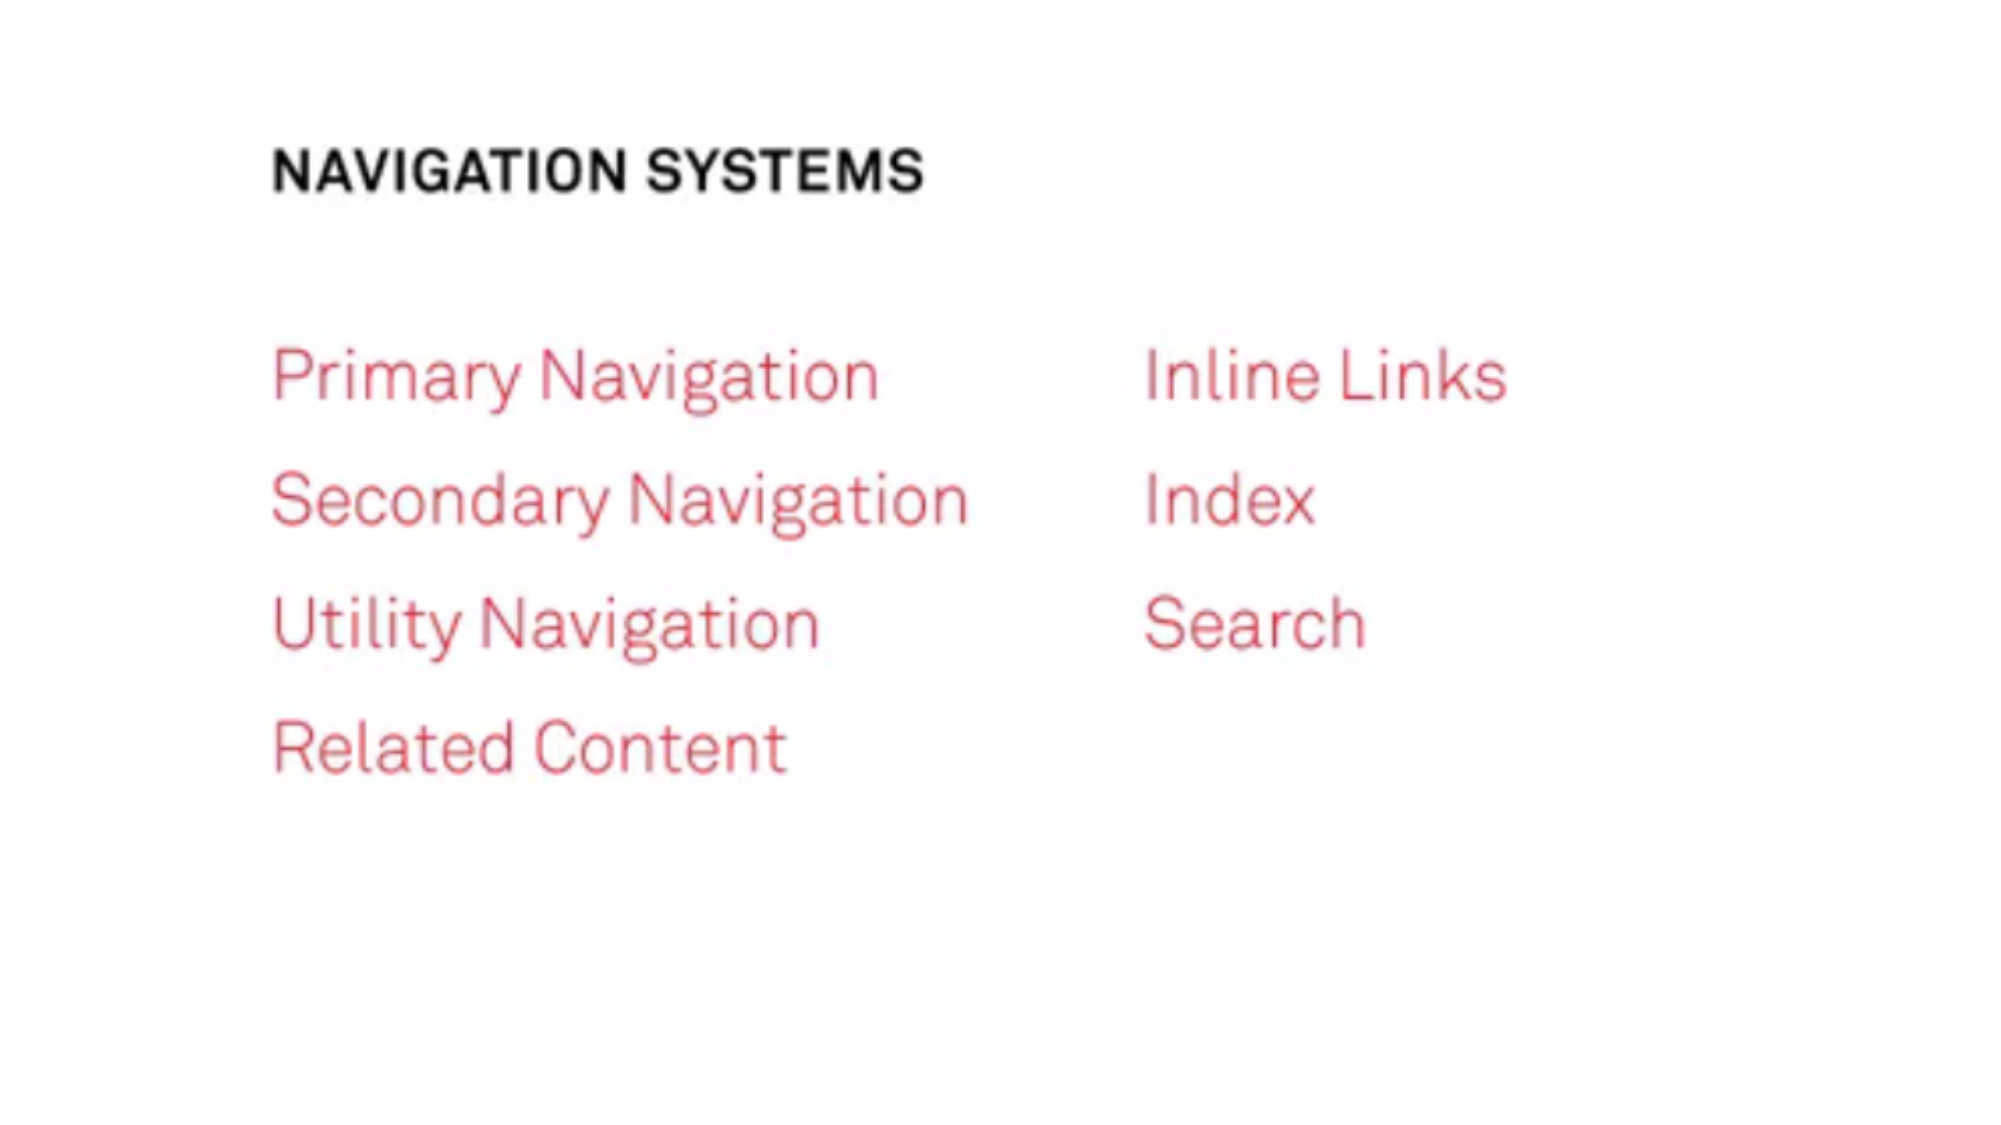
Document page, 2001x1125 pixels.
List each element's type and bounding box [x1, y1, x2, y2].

picture [241, 119, 1548, 849]
